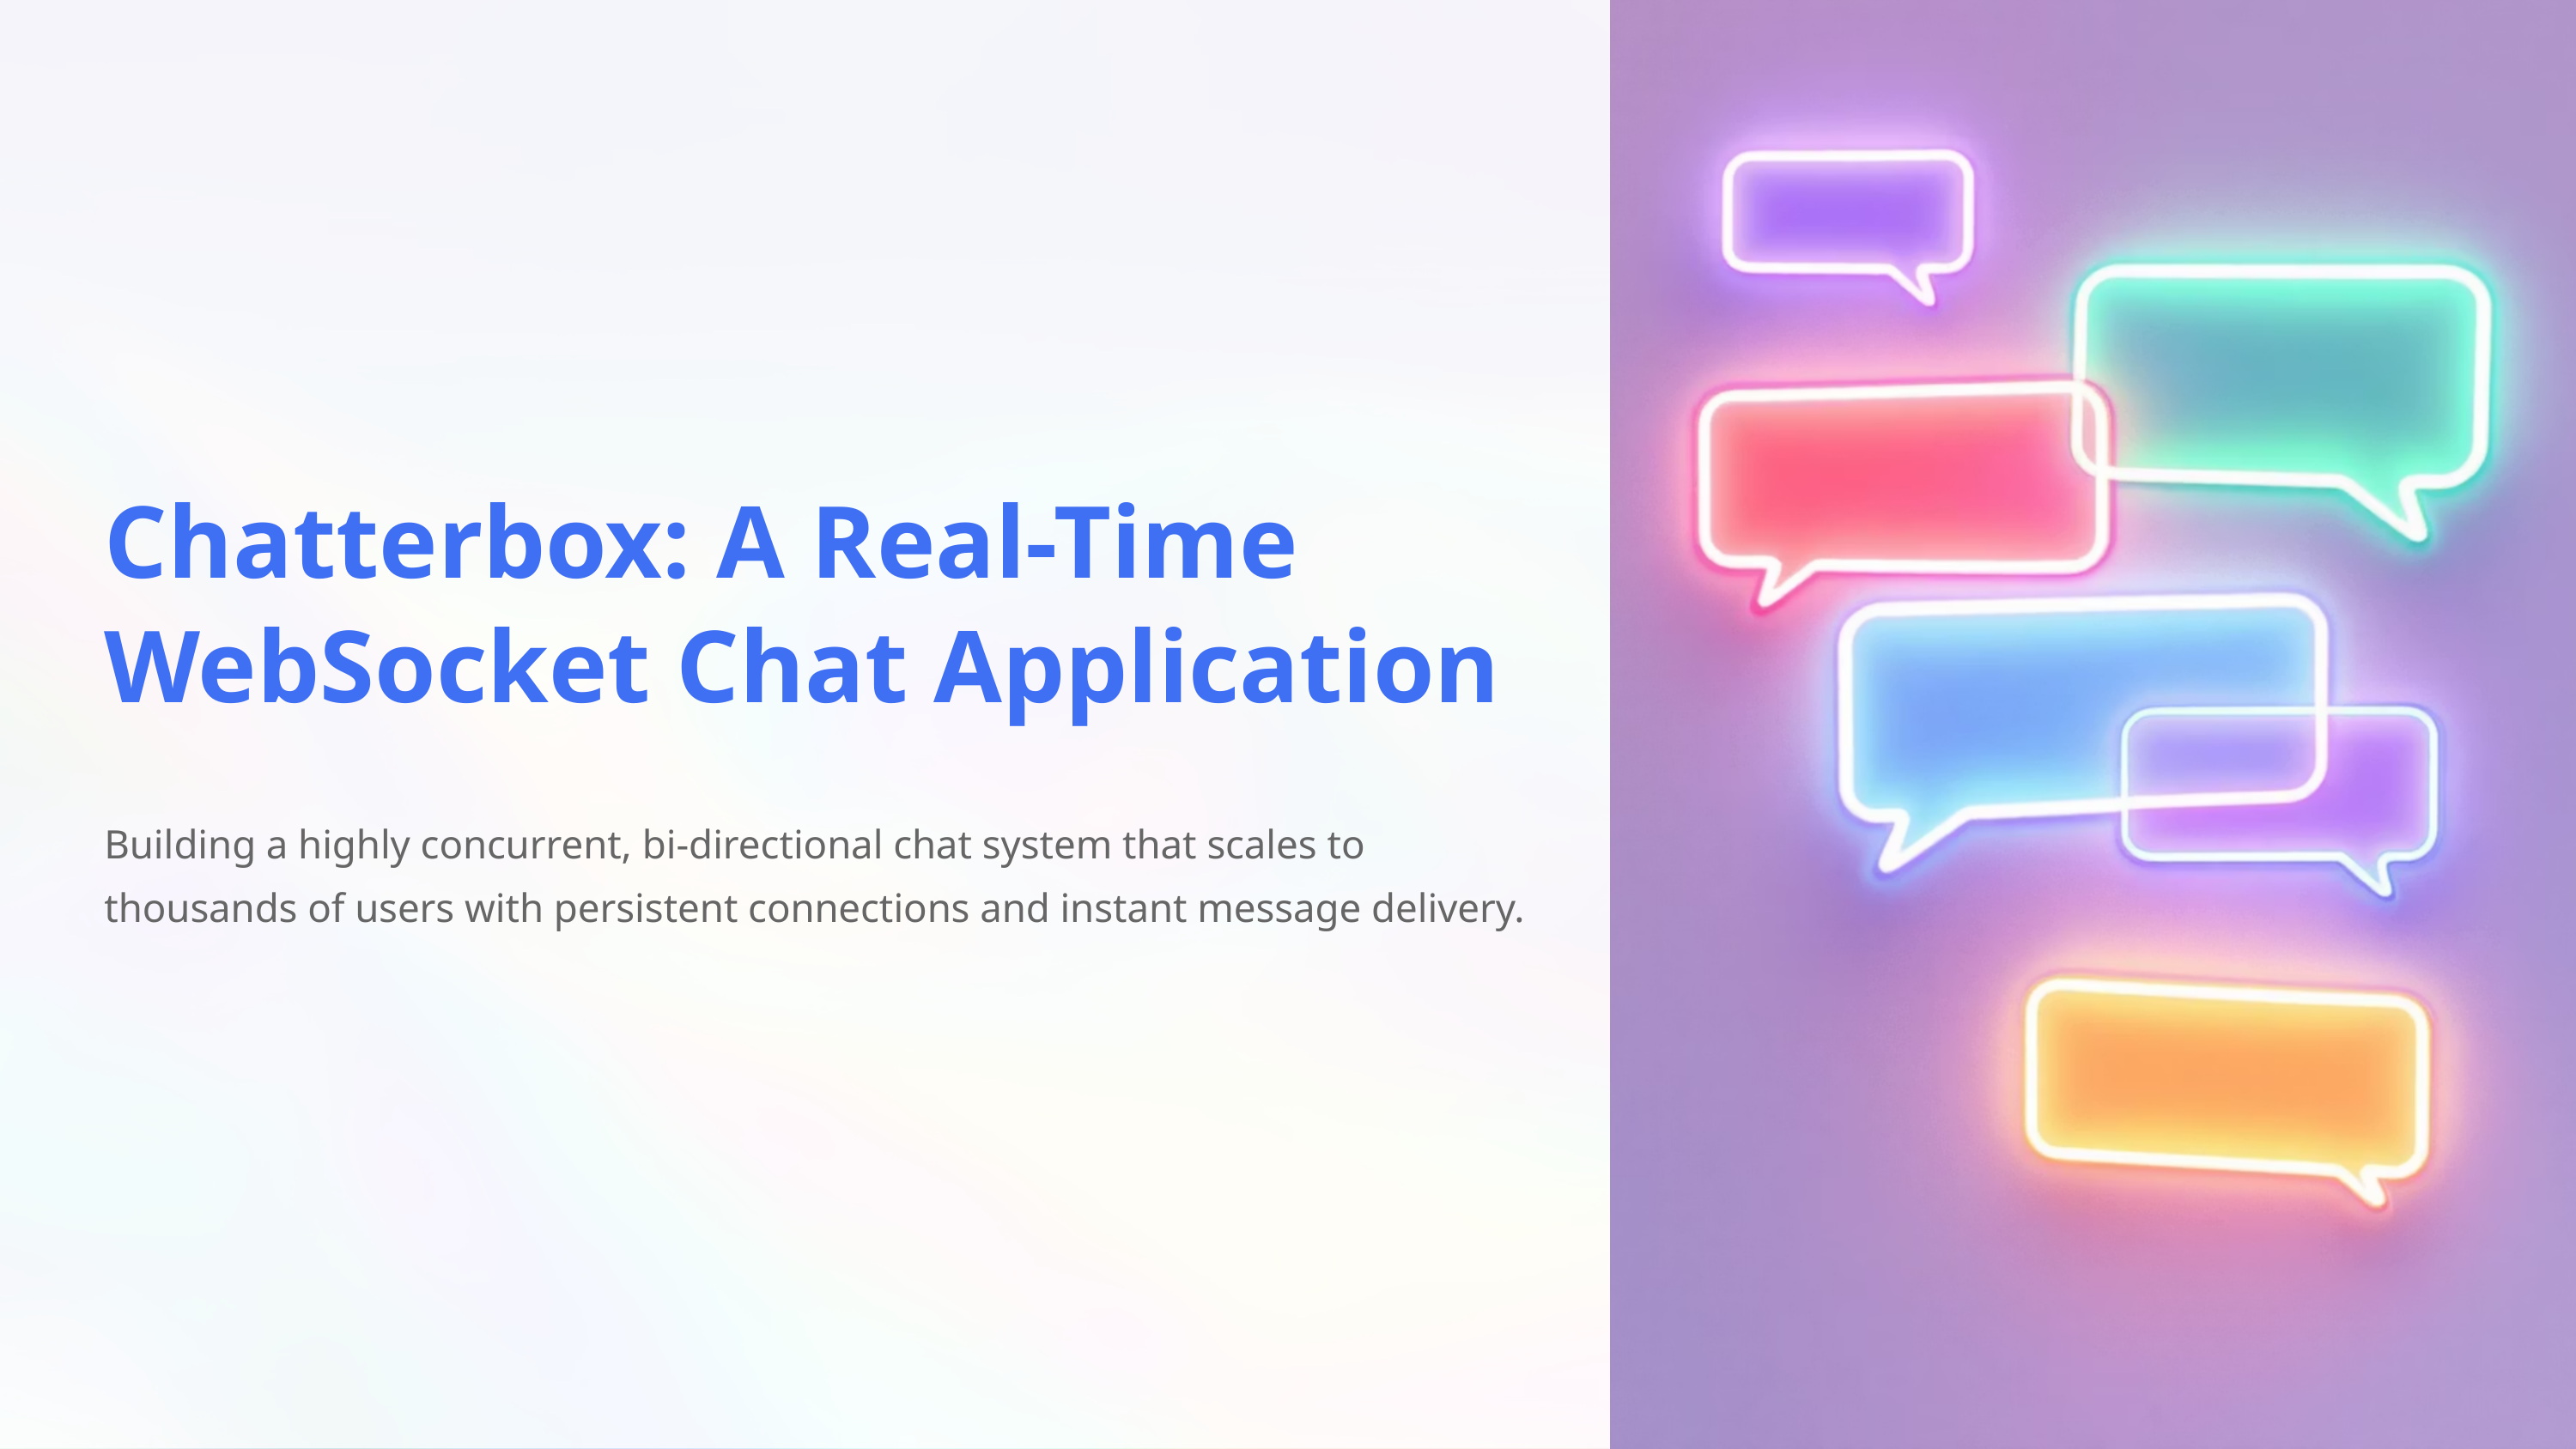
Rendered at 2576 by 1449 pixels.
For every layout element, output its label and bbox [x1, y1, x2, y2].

text_box [1609, 0, 2576, 1449]
text_box [0, 0, 1607, 1449]
